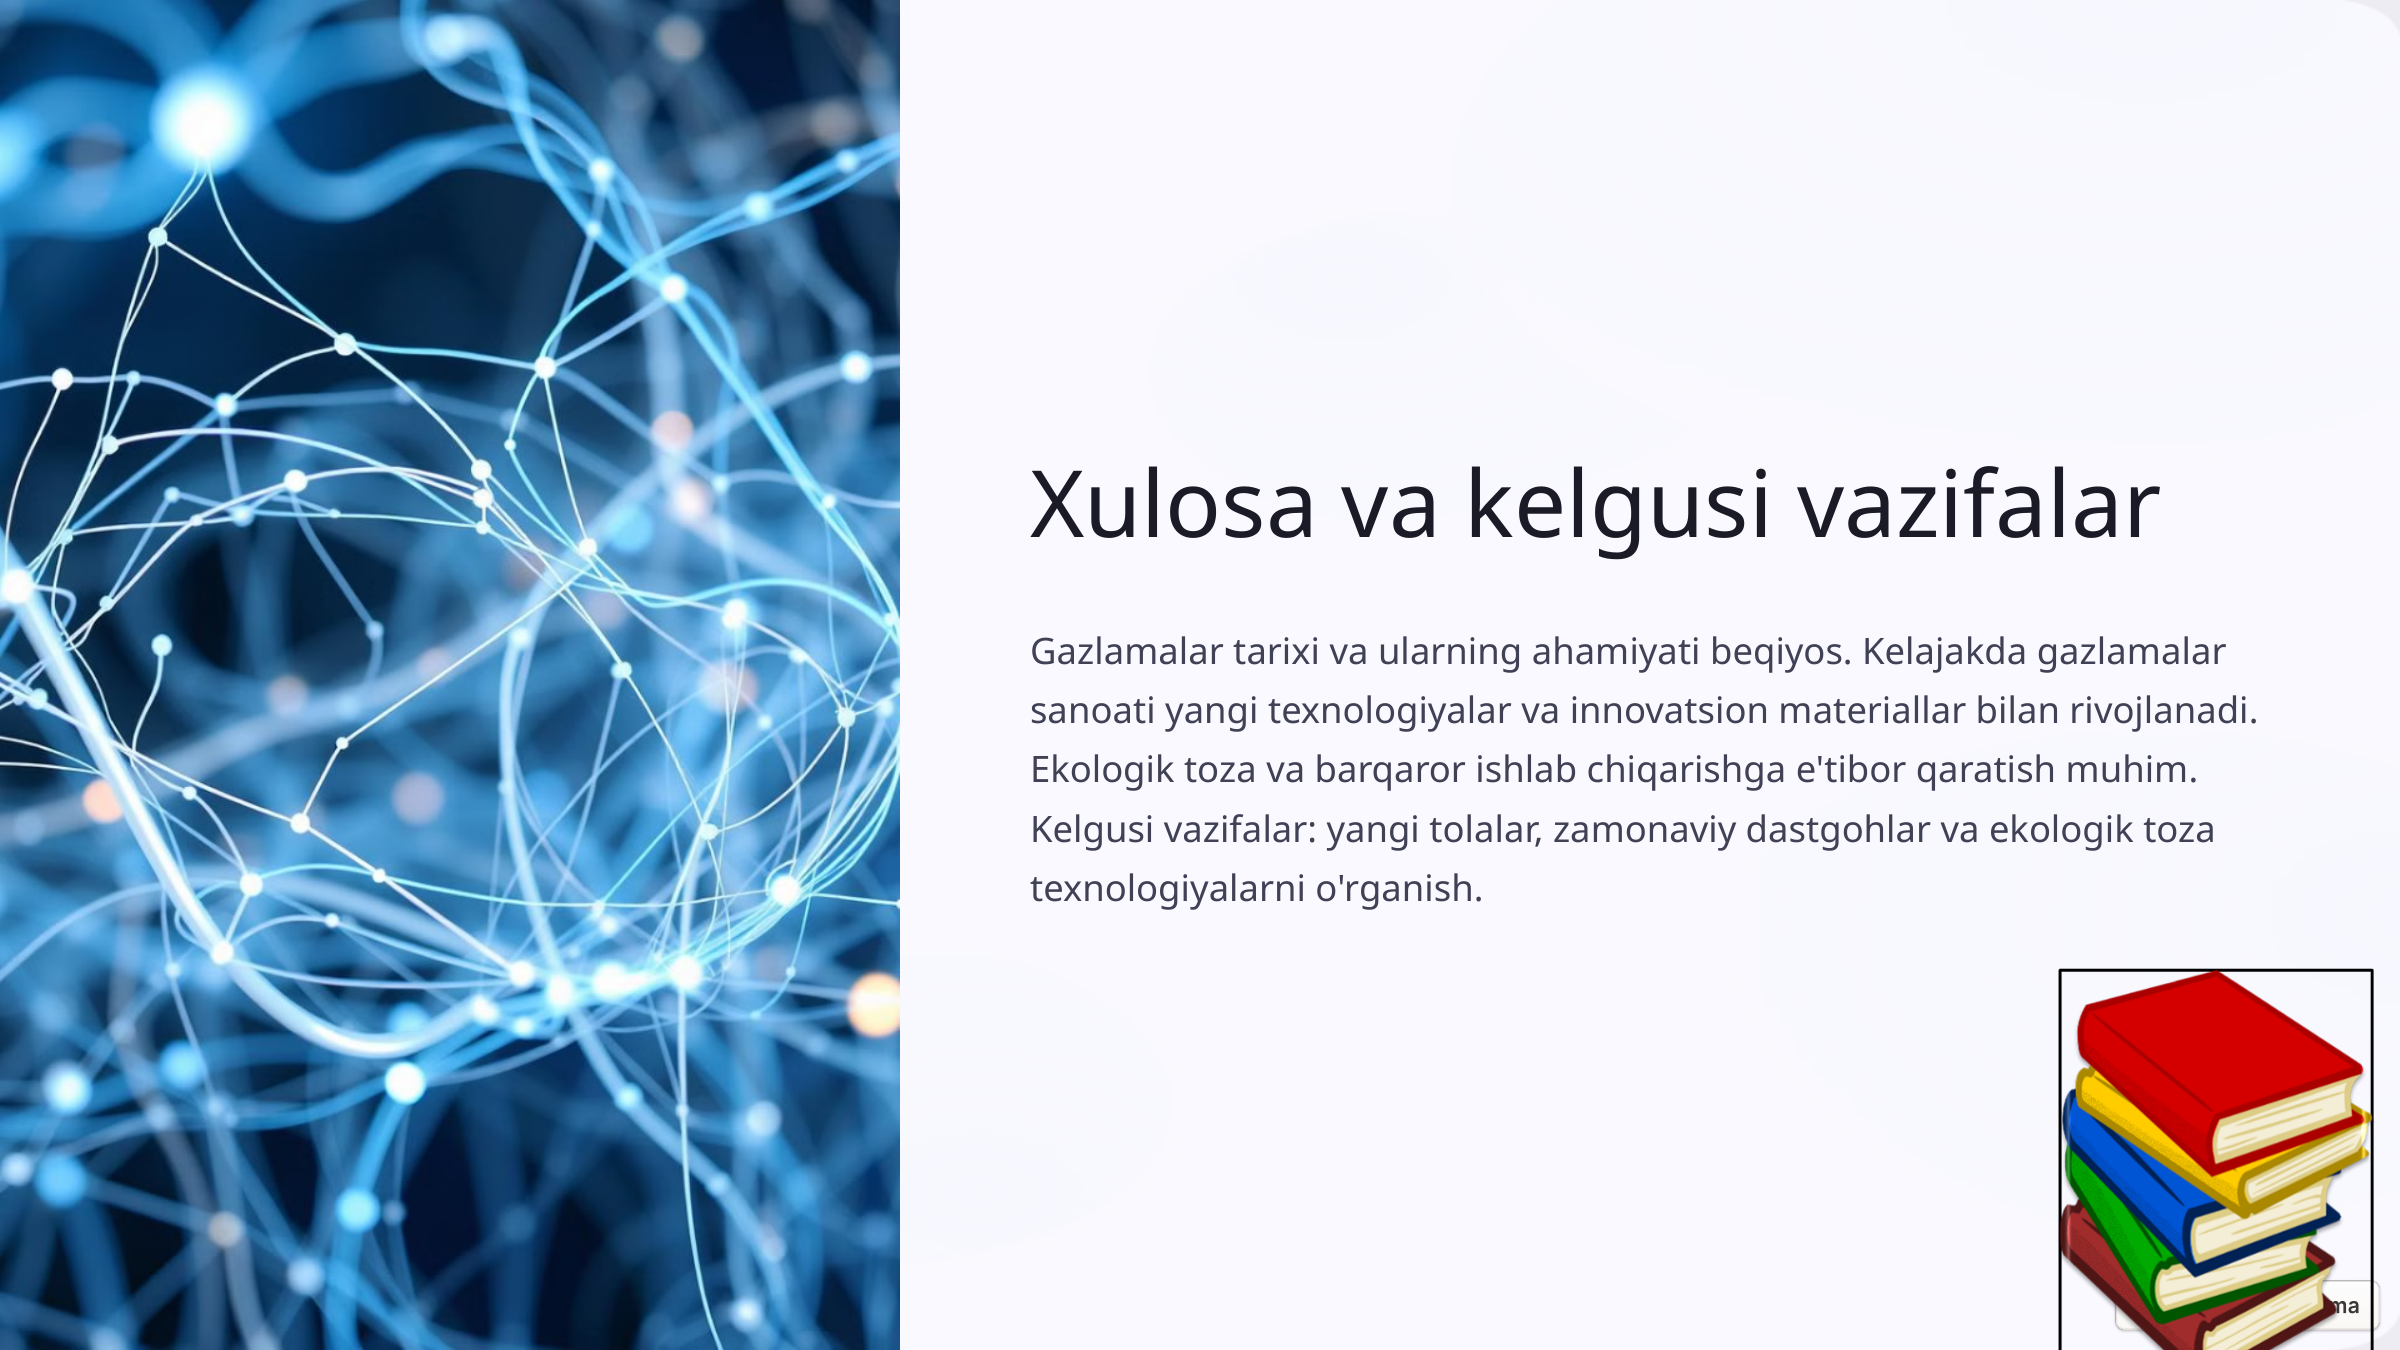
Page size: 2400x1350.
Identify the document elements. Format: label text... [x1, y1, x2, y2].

picture [2052, 965, 2389, 1350]
picture [0, 0, 900, 1350]
text_box Xulosa va kelgusi vazifalar [1030, 440, 2217, 557]
text_box Gazlamalar tarixi va ularning ahamiyati beqiyos. Kelajakda gazlamalar sanoati yangi texnologiyalar va innovatsion materiallar bilan rivojlanadi. Ekologik toza va barqaror ishlab chiqarishga e'tibor qaratish muhim. Kelgusi vazifalar: yangi tolalar, zamonaviy dastgohlar va ekologik toza texnologiyalarni o'rganish. [1030, 612, 2270, 910]
